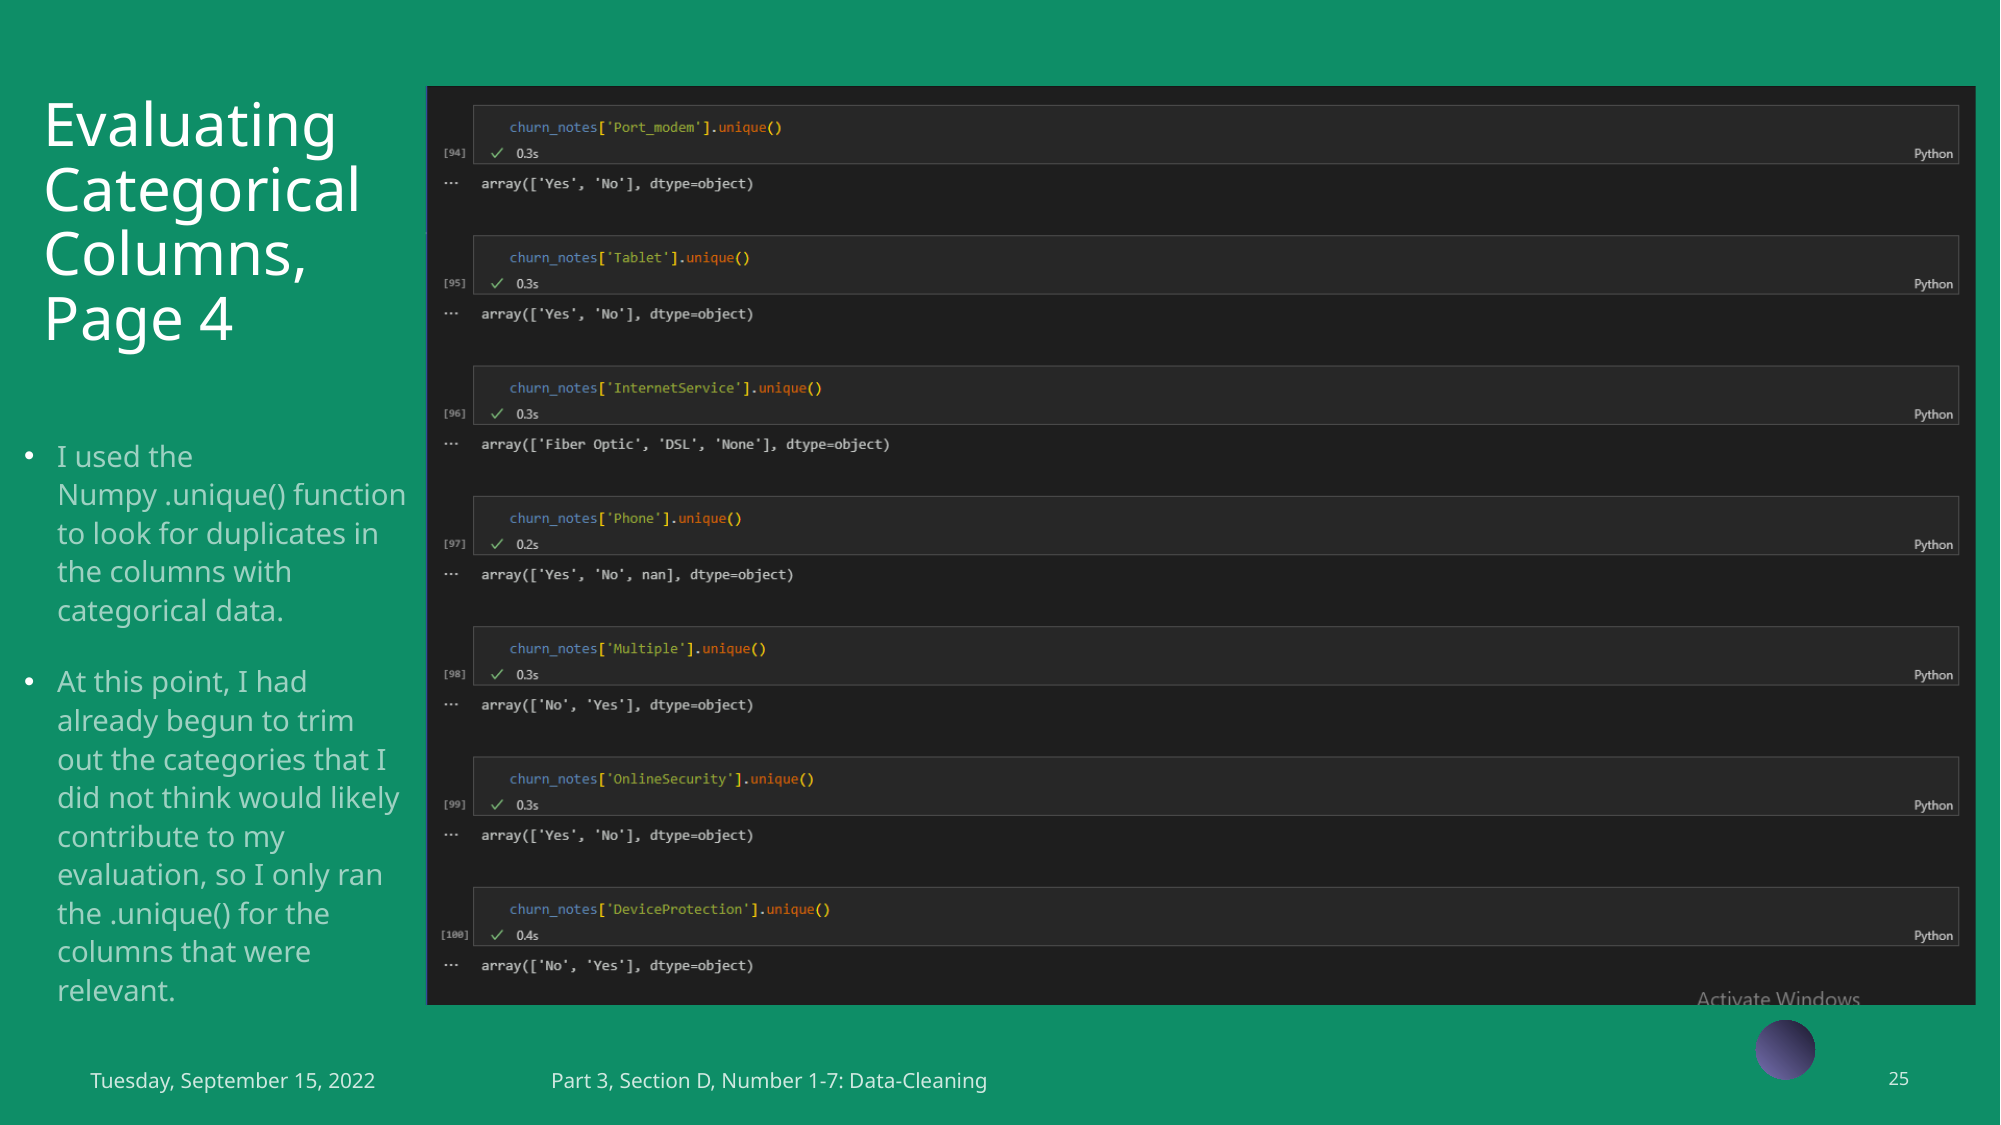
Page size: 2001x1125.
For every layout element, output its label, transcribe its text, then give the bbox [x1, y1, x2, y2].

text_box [100, 875, 212, 1038]
picture [425, 86, 1976, 1005]
slide_number 25 [1632, 1067, 1910, 1093]
title Evaluating Categorical Columns, Page 4 [43, 94, 394, 360]
footer Part 3, Section D, Number 1-7: Data-Cleaning [551, 1067, 1598, 1093]
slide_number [90, 1067, 522, 1093]
text_box [0, 0, 2000, 1125]
list I used the Numpy .unique() function to look for duplicates in the columns with categorical data. At this point, I had already begun to trim out the categories that I did not think would likely contribute to my evaluation, so I only ran the .unique() for the columns that were relevant. [24, 434, 409, 1036]
text_box [1754, 1019, 1817, 1081]
